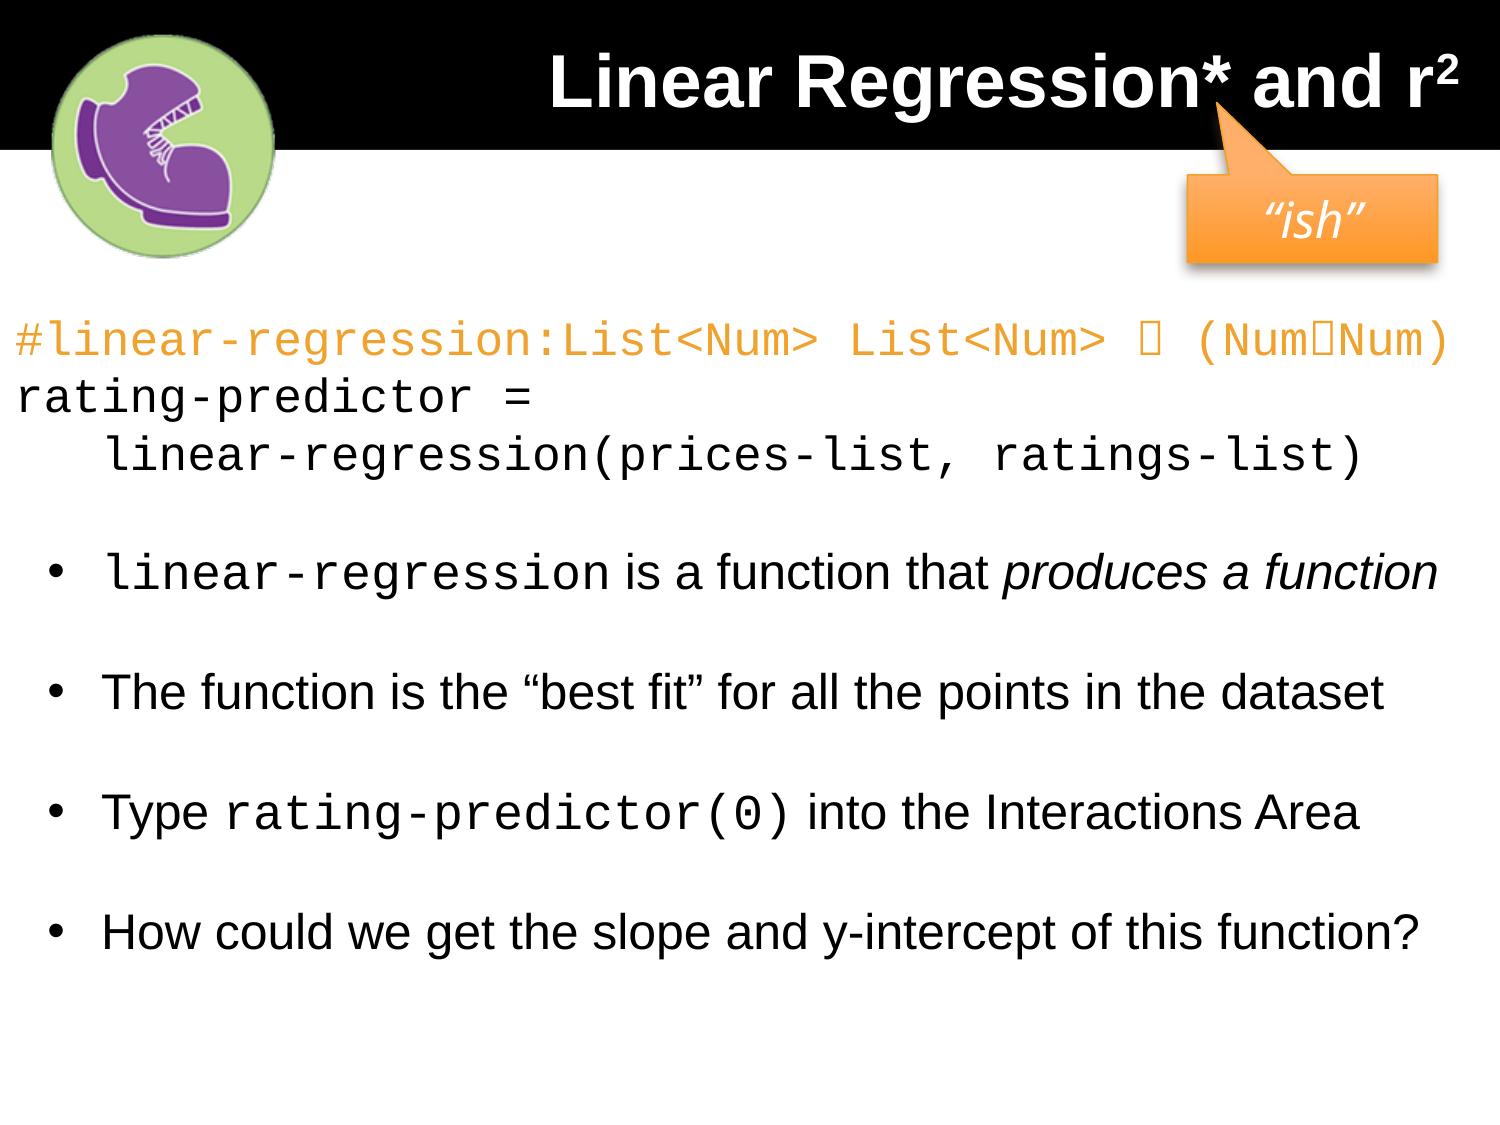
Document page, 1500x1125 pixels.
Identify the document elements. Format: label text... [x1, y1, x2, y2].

picture [47, 31, 280, 263]
text_box #linear-regression:List<Num> List<Num>  (NumNum) rating-predictor = linear-regression(prices-list, ratings-list) linear-regression is a function that produces a function The function is the “best fit” for all the points in the dataset Type rating-predictor(0) into the Interactions Area How could we get the slope and y-intercept of this function? [0, 299, 1500, 1028]
text_box “ish” [1186, 101, 1439, 264]
text_box Linear Regression* and r2 [49, 24, 1475, 163]
